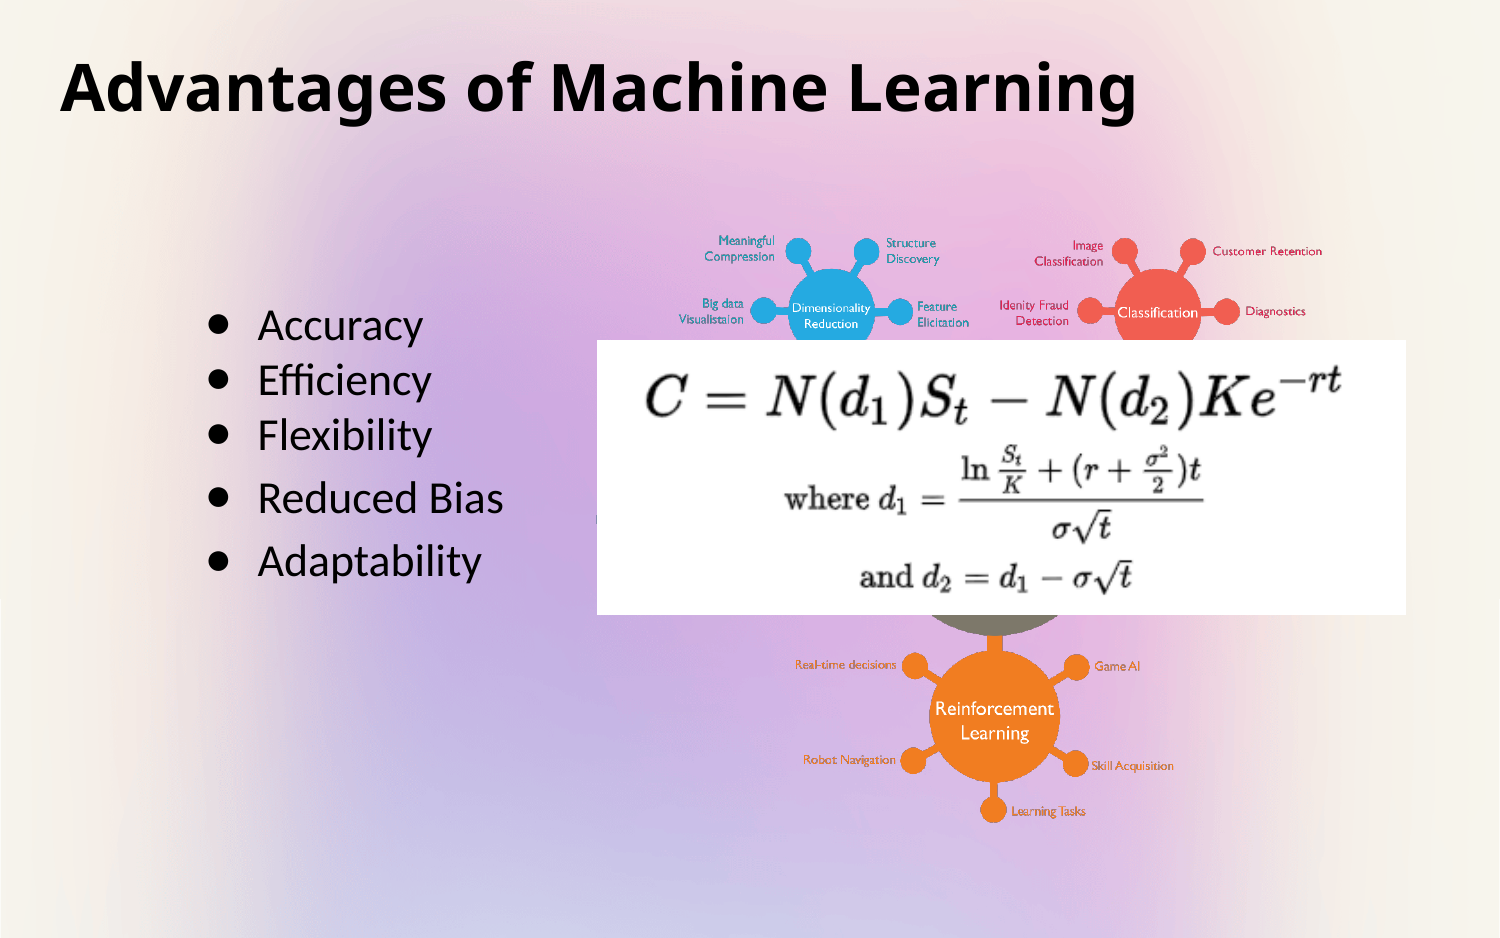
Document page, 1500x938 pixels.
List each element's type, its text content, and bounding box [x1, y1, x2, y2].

list Accuracy Efficiency Flexibility Reduced Bias Adaptability [182, 294, 579, 824]
picture [585, 230, 1406, 824]
title Advantages of Machine Learning [60, 45, 1200, 203]
text_box [0, 0, 1500, 938]
